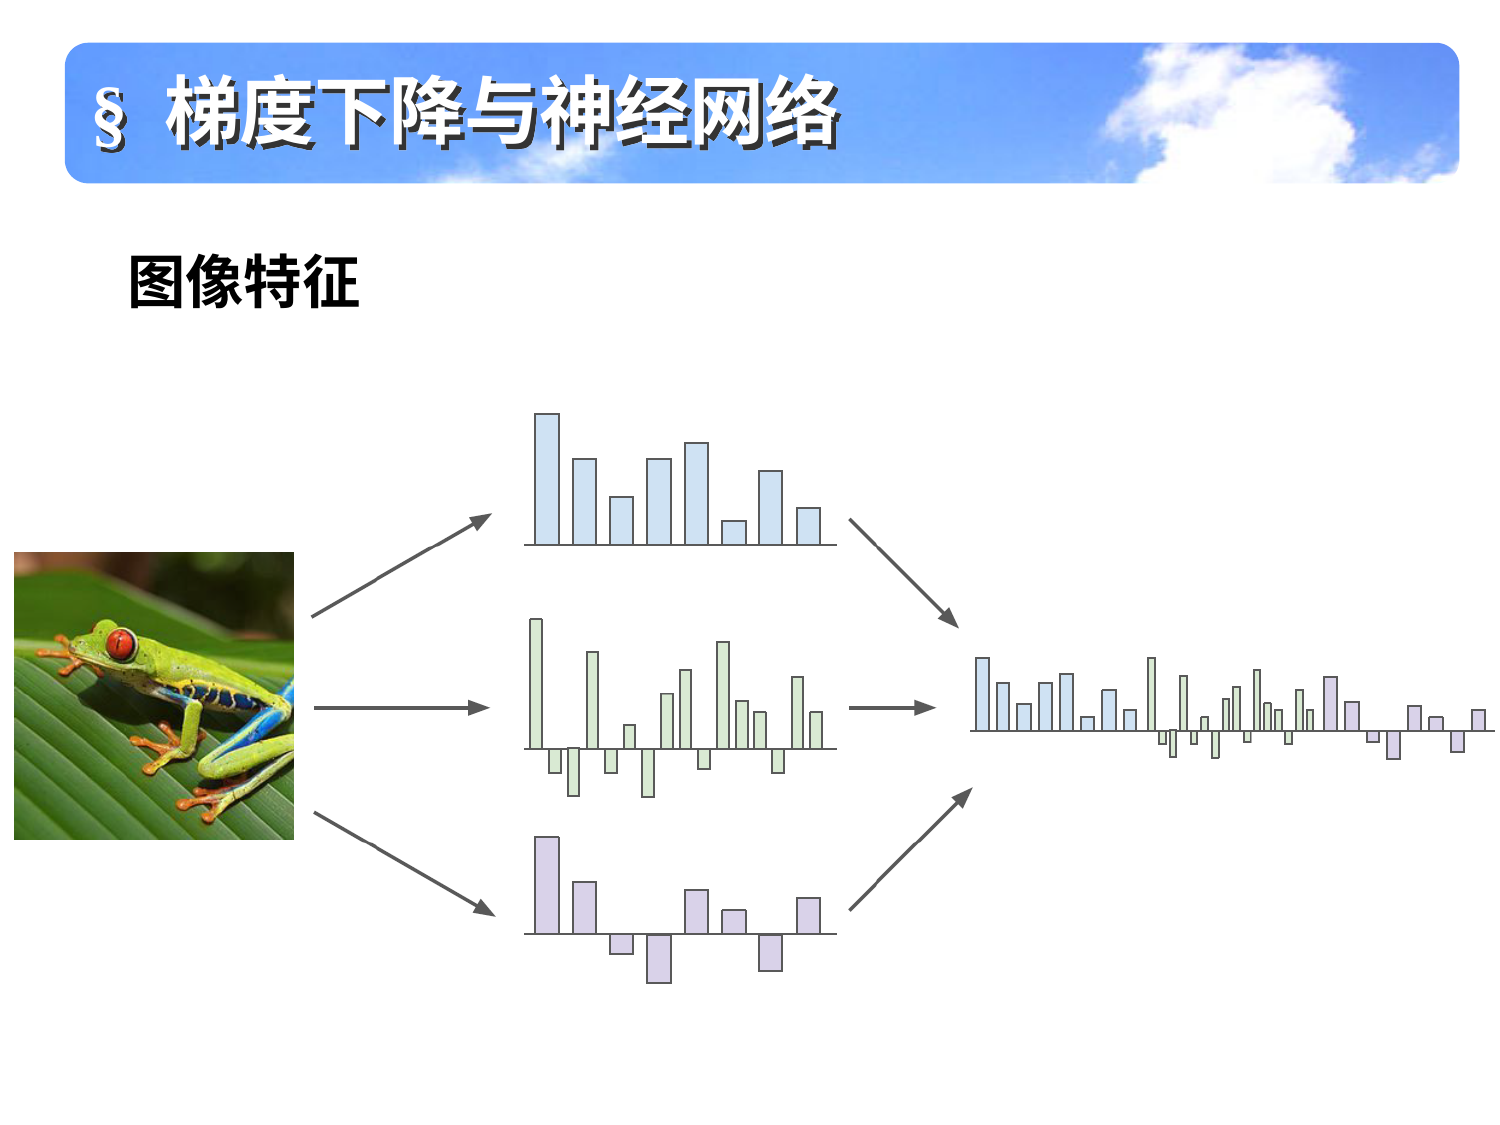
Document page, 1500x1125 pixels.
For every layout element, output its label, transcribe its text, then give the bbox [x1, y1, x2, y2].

picture [0, 399, 1500, 992]
text_box § 梯度下降与神经网络 [74, 49, 1288, 168]
picture [64, 42, 1460, 184]
text_box 图像特征 [112, 237, 1450, 323]
